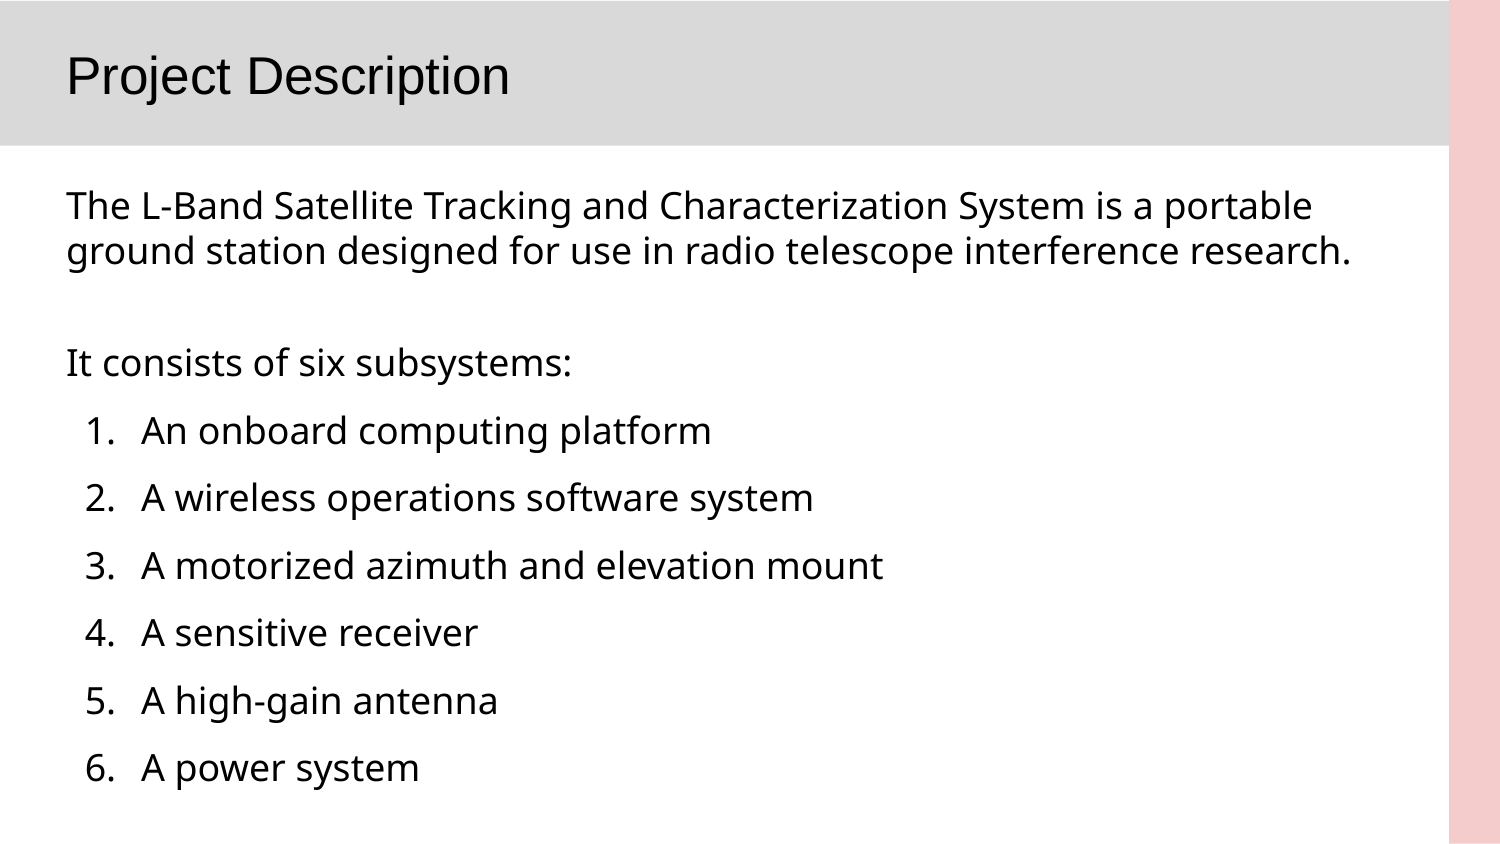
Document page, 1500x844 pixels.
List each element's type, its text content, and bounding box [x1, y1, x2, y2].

text_box [0, 0, 1449, 146]
text_box [1449, 0, 1500, 844]
title Project Description [51, 26, 1449, 121]
list The L-Band Satellite Tracking and Characterization System is a portable ground station designed for use in radio telescope interference research. It consists of six subsystems: An onboard computing platform A wireless operations software system A motorized azimuth and elevation mount A sensitive receiver A high-gain antenna A power system [51, 166, 1449, 822]
